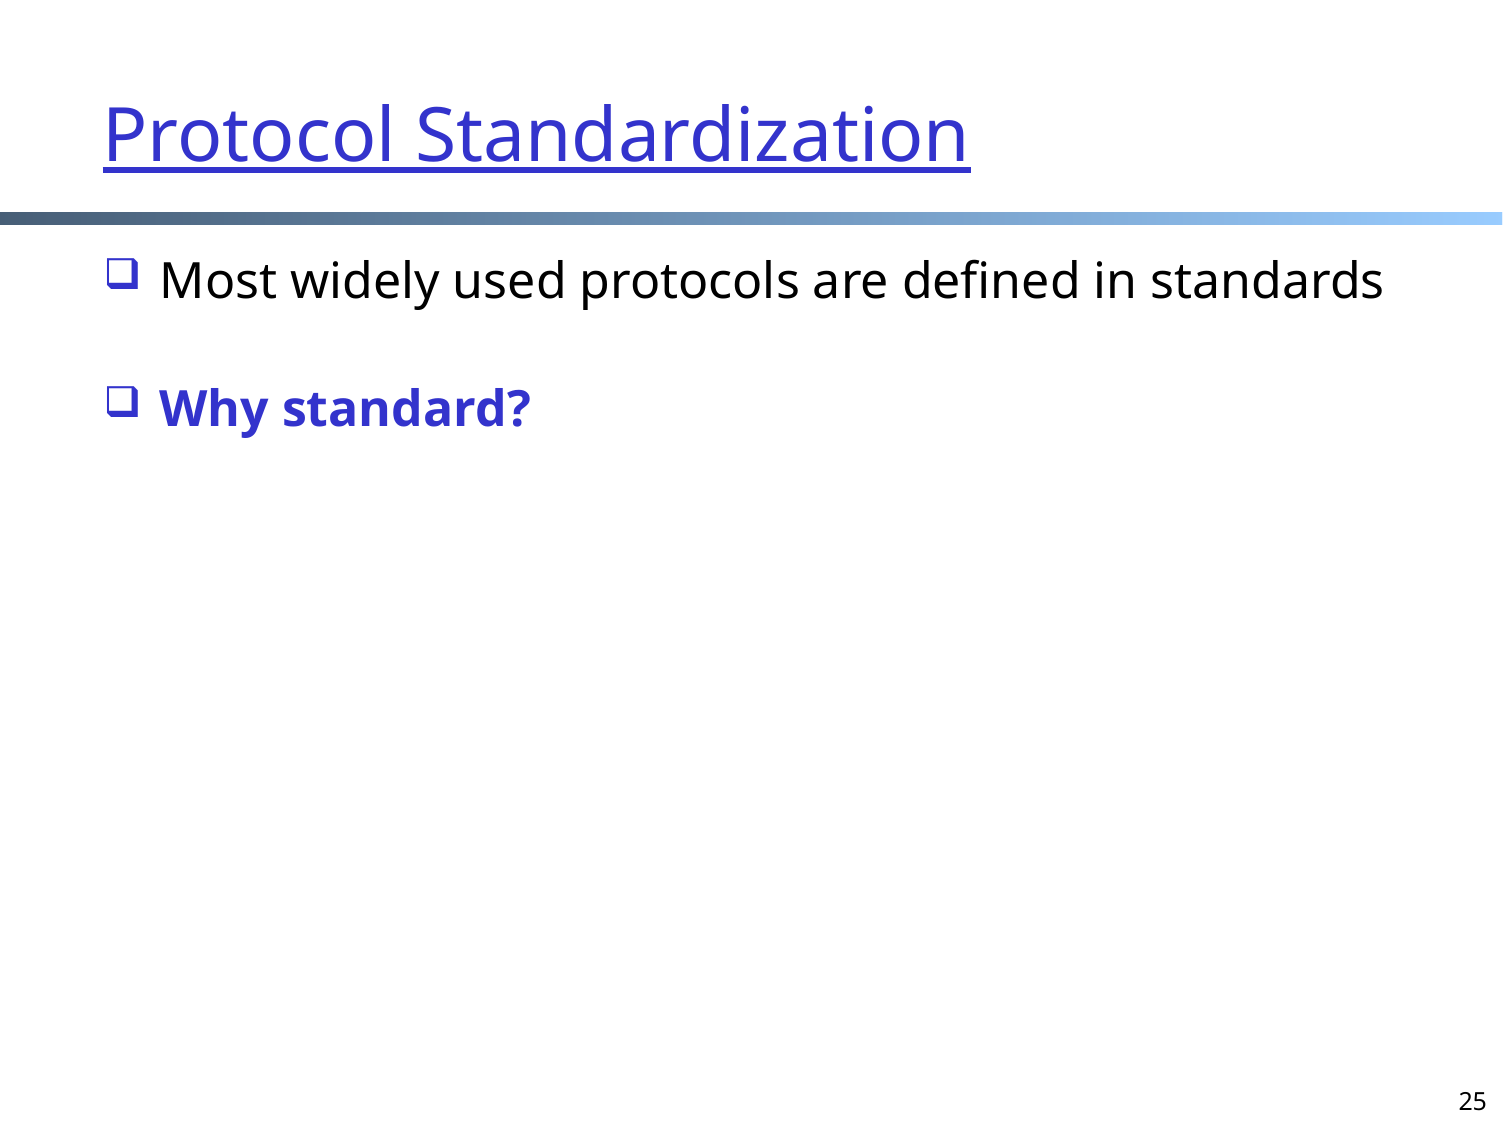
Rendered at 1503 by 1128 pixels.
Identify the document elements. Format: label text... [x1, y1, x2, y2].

title Protocol Standardization [87, 37, 1365, 226]
text_box Most widely used protocols are defined in standards Why standard? [88, 248, 1439, 1063]
slide_number 25 [1151, 1051, 1503, 1128]
